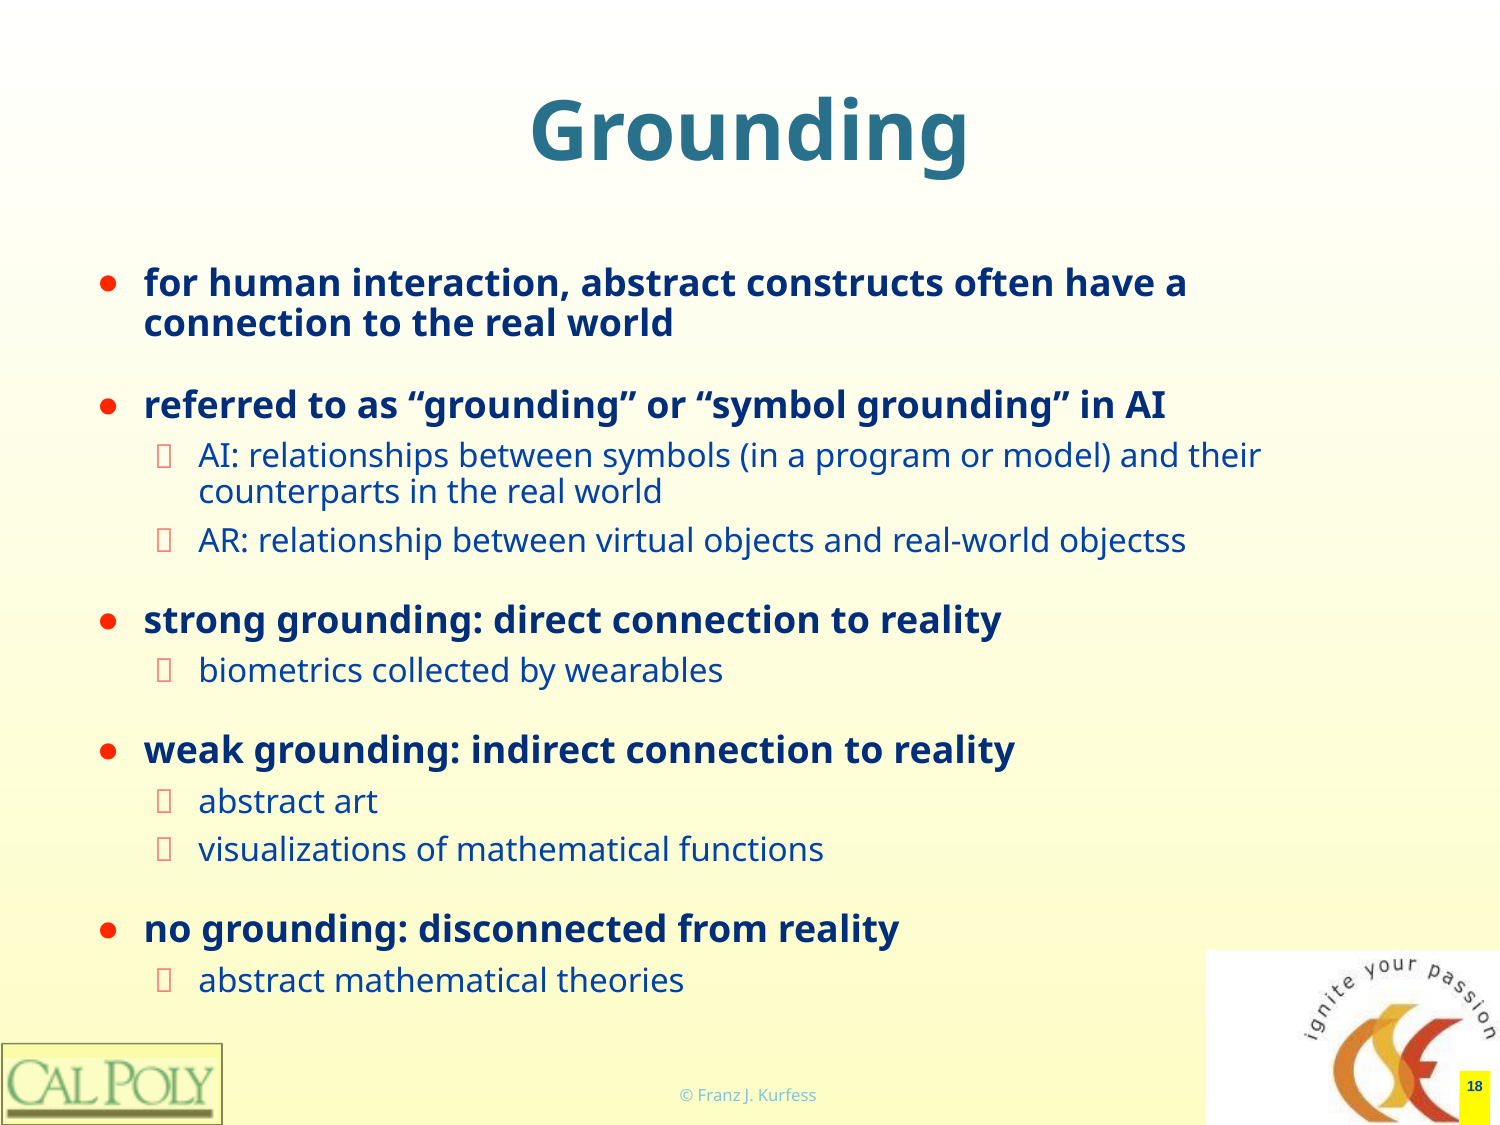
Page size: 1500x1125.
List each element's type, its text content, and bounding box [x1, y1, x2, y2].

slide_number ‹#› [1459, 1070, 1491, 1125]
title Grounding [90, 0, 1410, 255]
picture [1206, 950, 1500, 1125]
list for human interaction, abstract constructs often have a connection to the real world referred to as “grounding” or “symbol grounding” in AI AI: relationships between symbols (in a program or model) and their counterparts in the real world AR: relationship between virtual objects and real-world objectss strong grounding: direct connection to reality biometrics collected by wearables weak grounding: indirect connection to reality abstract art visualizations of mathematical functions no grounding: disconnected from reality abstract mathematical theories [90, 257, 1410, 1041]
